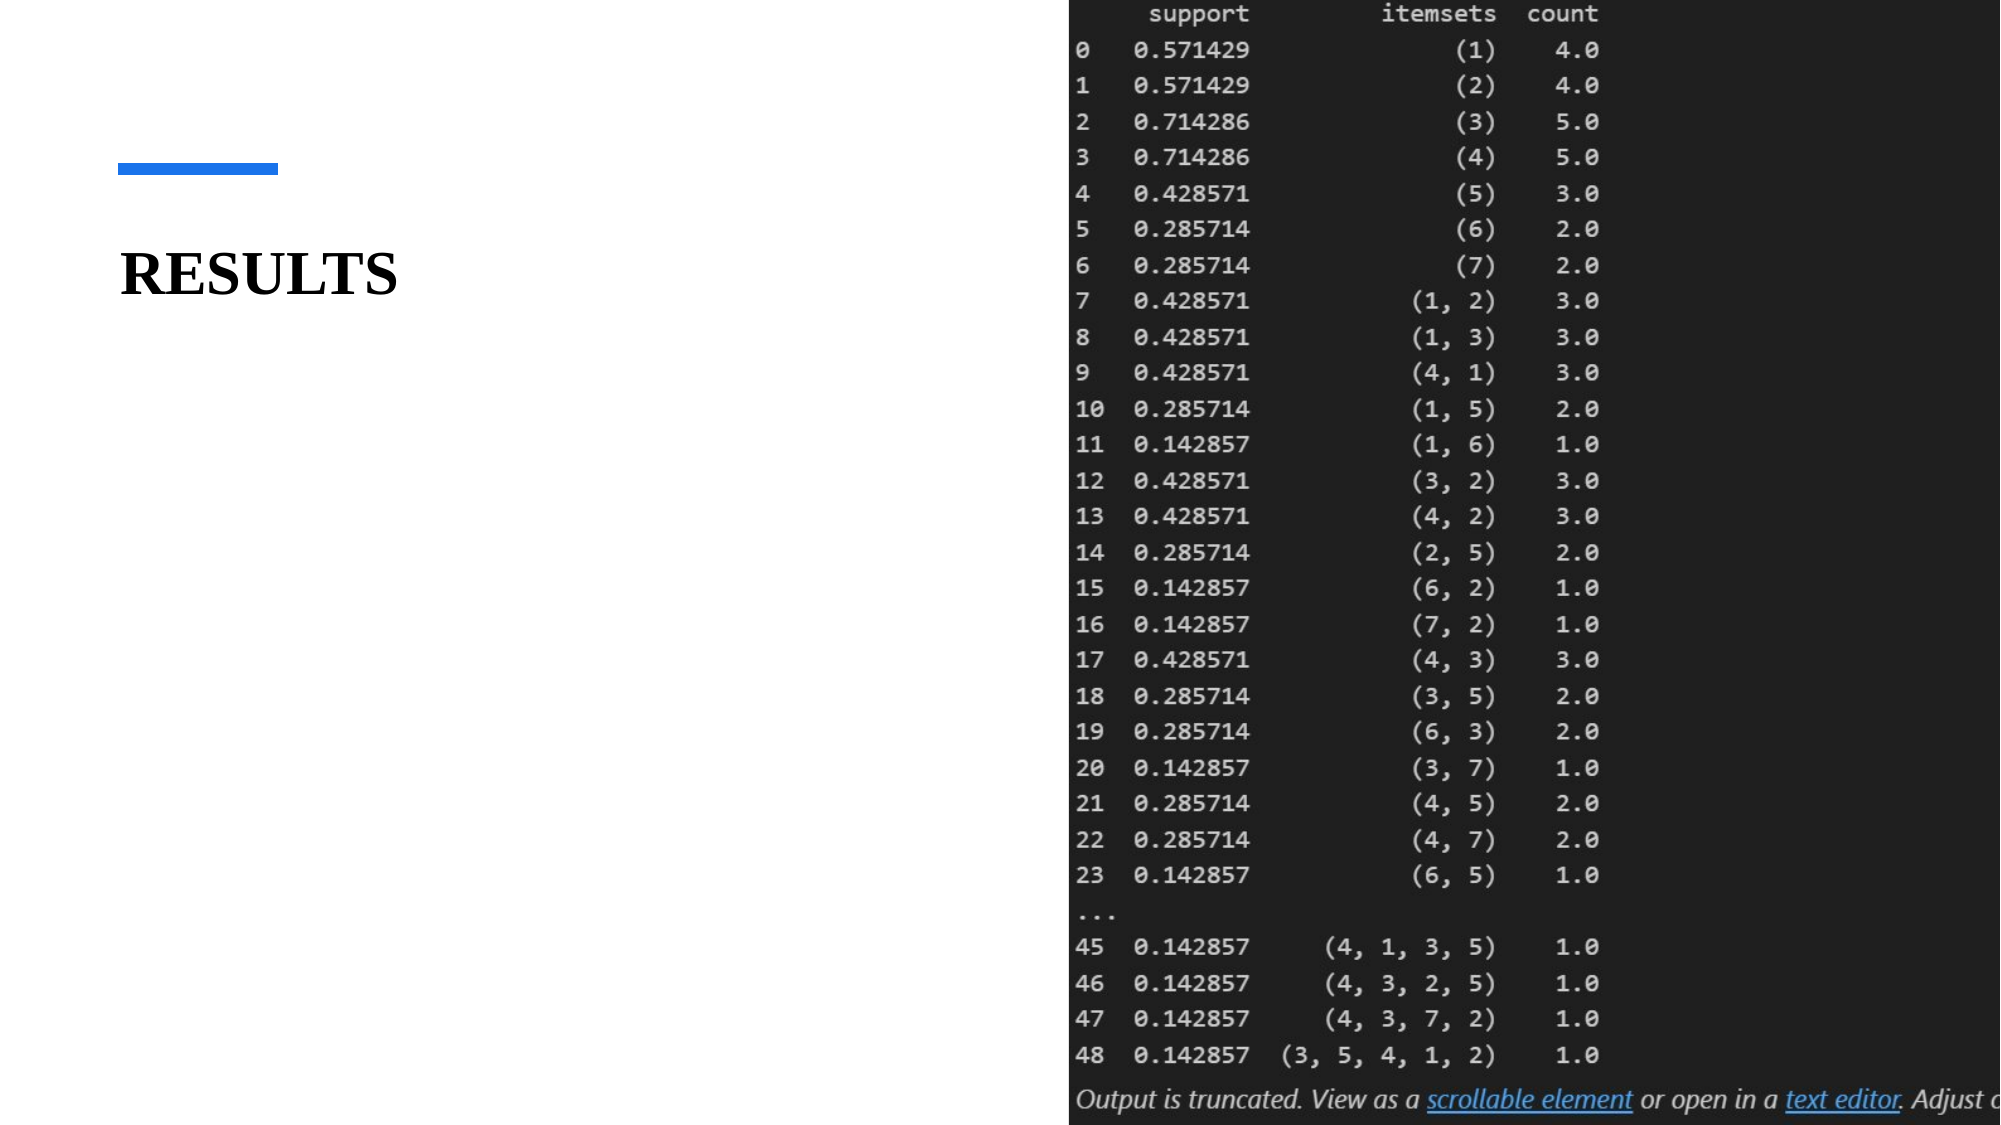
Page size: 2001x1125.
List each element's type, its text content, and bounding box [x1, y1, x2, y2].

title Results [105, 224, 872, 723]
picture [1068, 0, 2000, 1125]
text_box [0, 0, 1068, 1125]
